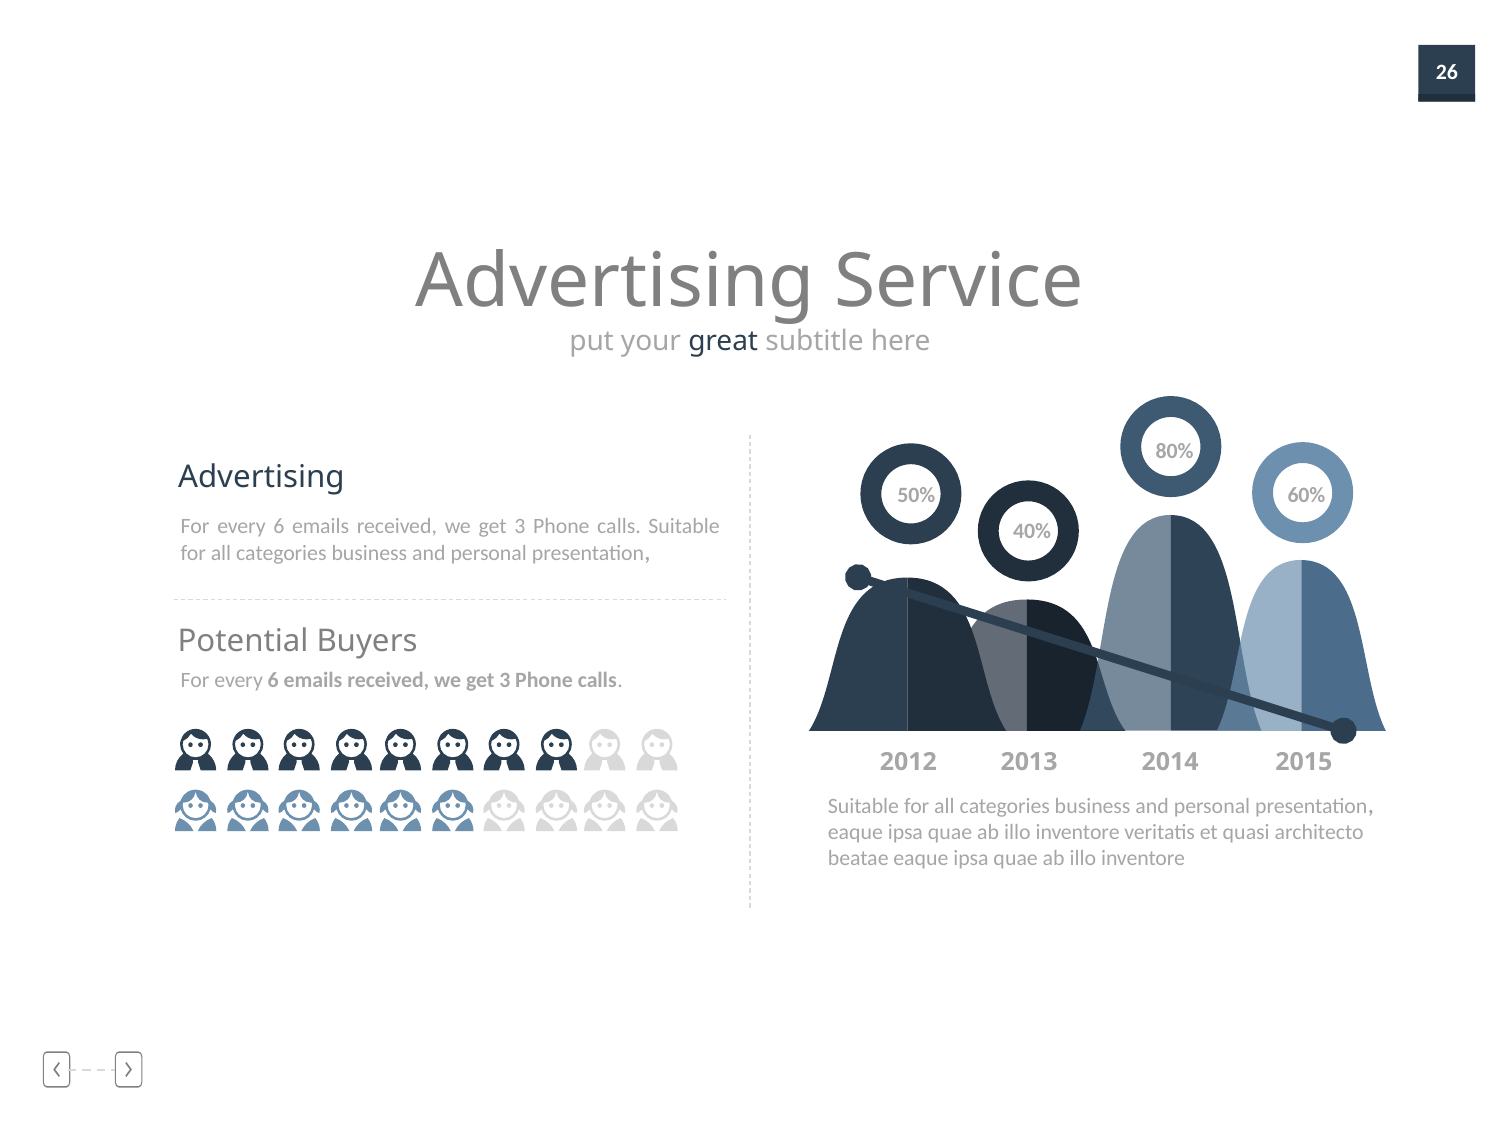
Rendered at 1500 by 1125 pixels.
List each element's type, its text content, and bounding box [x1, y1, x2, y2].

text_box Advertising Service [400, 224, 1100, 330]
text_box 2015 [1260, 738, 1348, 783]
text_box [174, 728, 678, 771]
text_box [809, 577, 1007, 730]
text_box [1262, 452, 1343, 533]
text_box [1079, 514, 1262, 730]
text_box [928, 599, 1079, 730]
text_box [988, 490, 1069, 571]
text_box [1216, 559, 1386, 730]
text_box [1130, 406, 1211, 487]
text_box Suitable for all categories business and personal presentation, eaque ipsa quae ab illo inventore veritatis et quasi architecto beatae eaque ipsa quae ab illo inventore [813, 784, 1431, 878]
text_box 2014 [1126, 738, 1214, 783]
text_box 2012 [865, 738, 952, 783]
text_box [174, 789, 679, 832]
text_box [870, 453, 951, 534]
text_box Advertising [163, 448, 360, 501]
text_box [164, 599, 736, 701]
text_box put your great subtitle here [554, 330, 946, 364]
text_box 2013 [985, 738, 1073, 783]
text_box For every 6 emails received, we get 3 Phone calls. Suitable for all categories business and personal presentation, [165, 504, 736, 572]
